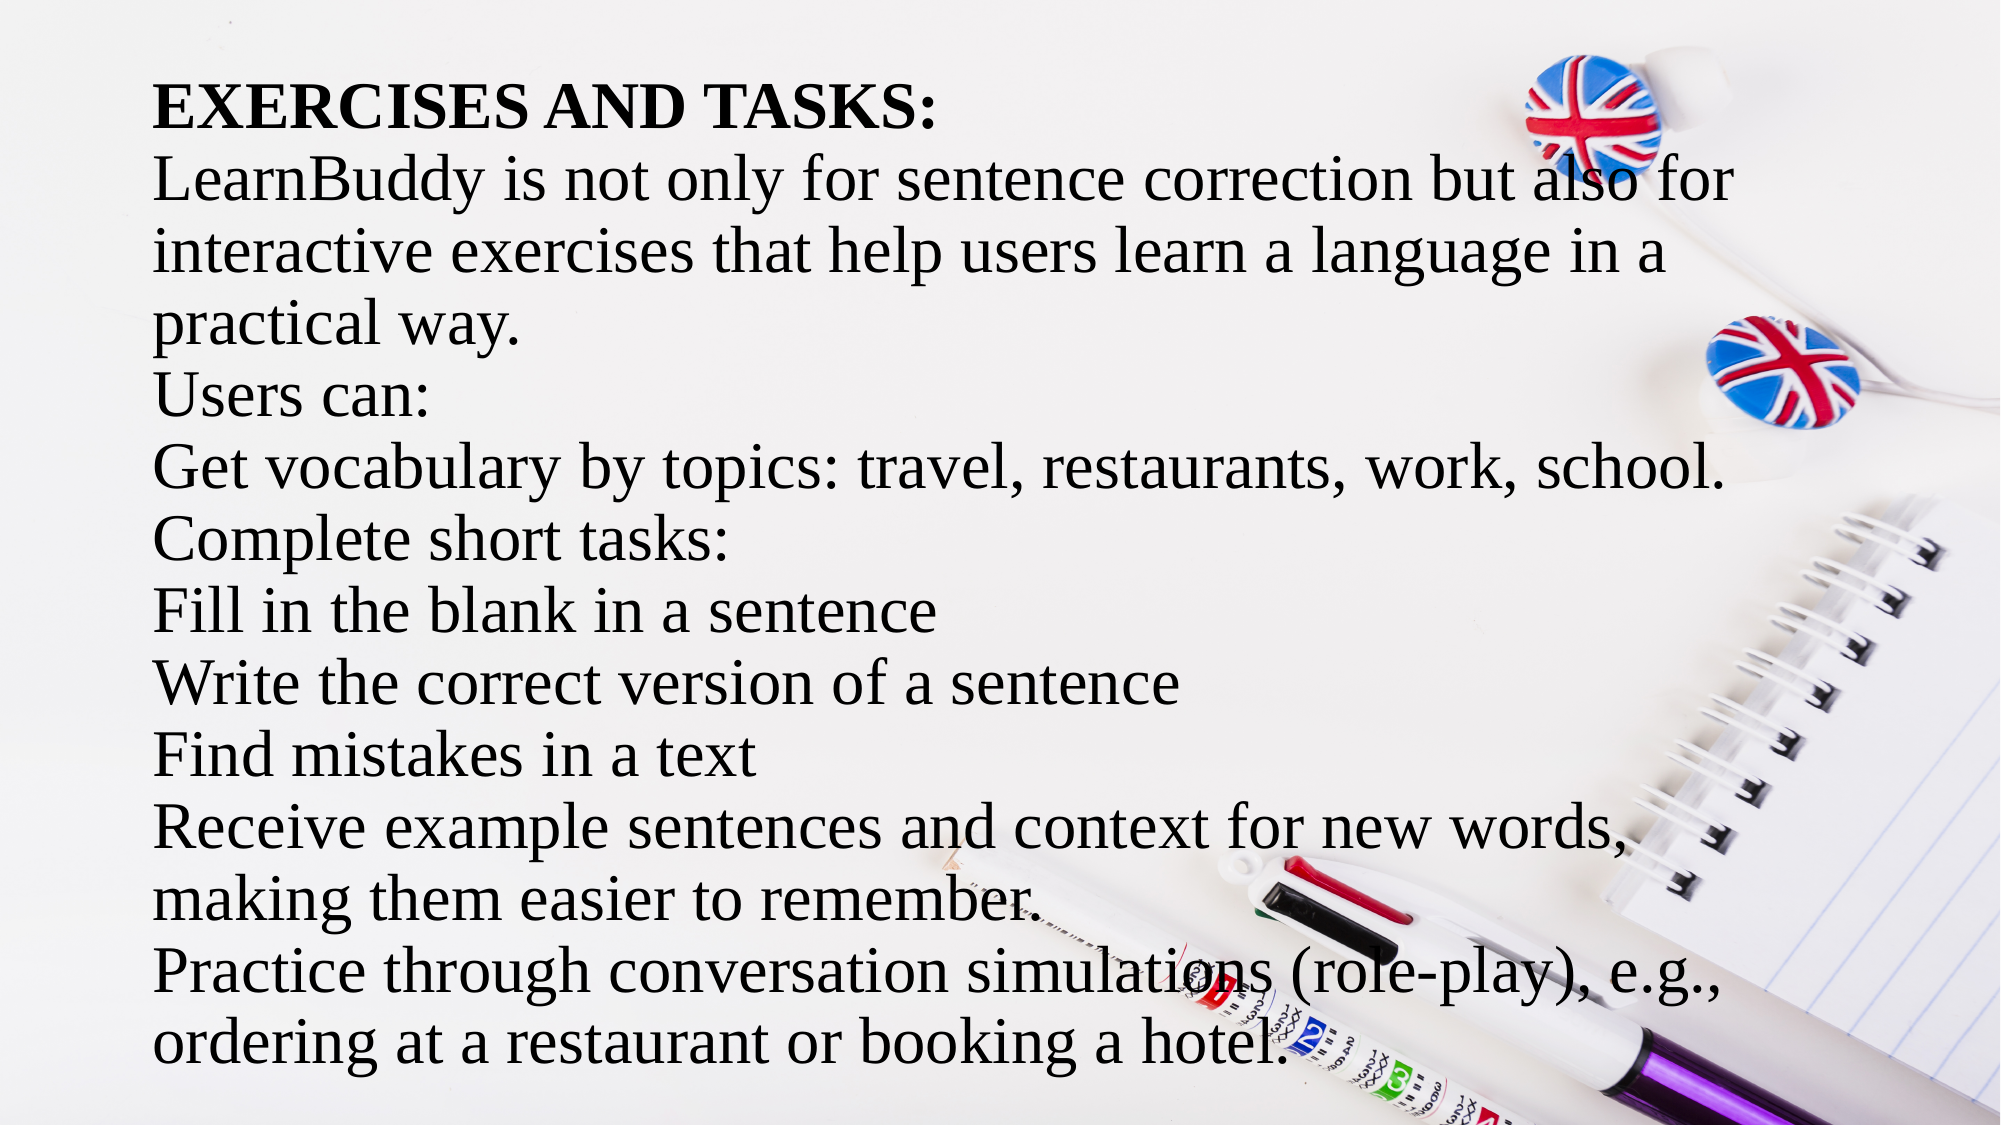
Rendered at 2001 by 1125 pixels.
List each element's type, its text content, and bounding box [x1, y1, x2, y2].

title EXERCISES AND TASKS: LearnBuddy is not only for sentence correction but also for interactive exercises that help users learn a language in a practical way. Users can: Get vocabulary by topics: travel, restaurants, work, school. Complete short tasks: Fill in the blank in a sentence Write the correct version of a sentence Find mistakes in a text Receive example sentences and context for new words, making them easier to remember. Practice through conversation simulations (role-play), e.g., ordering at a restaurant or booking a hotel. [137, 39, 1863, 1111]
picture [0, 0, 2001, 1125]
